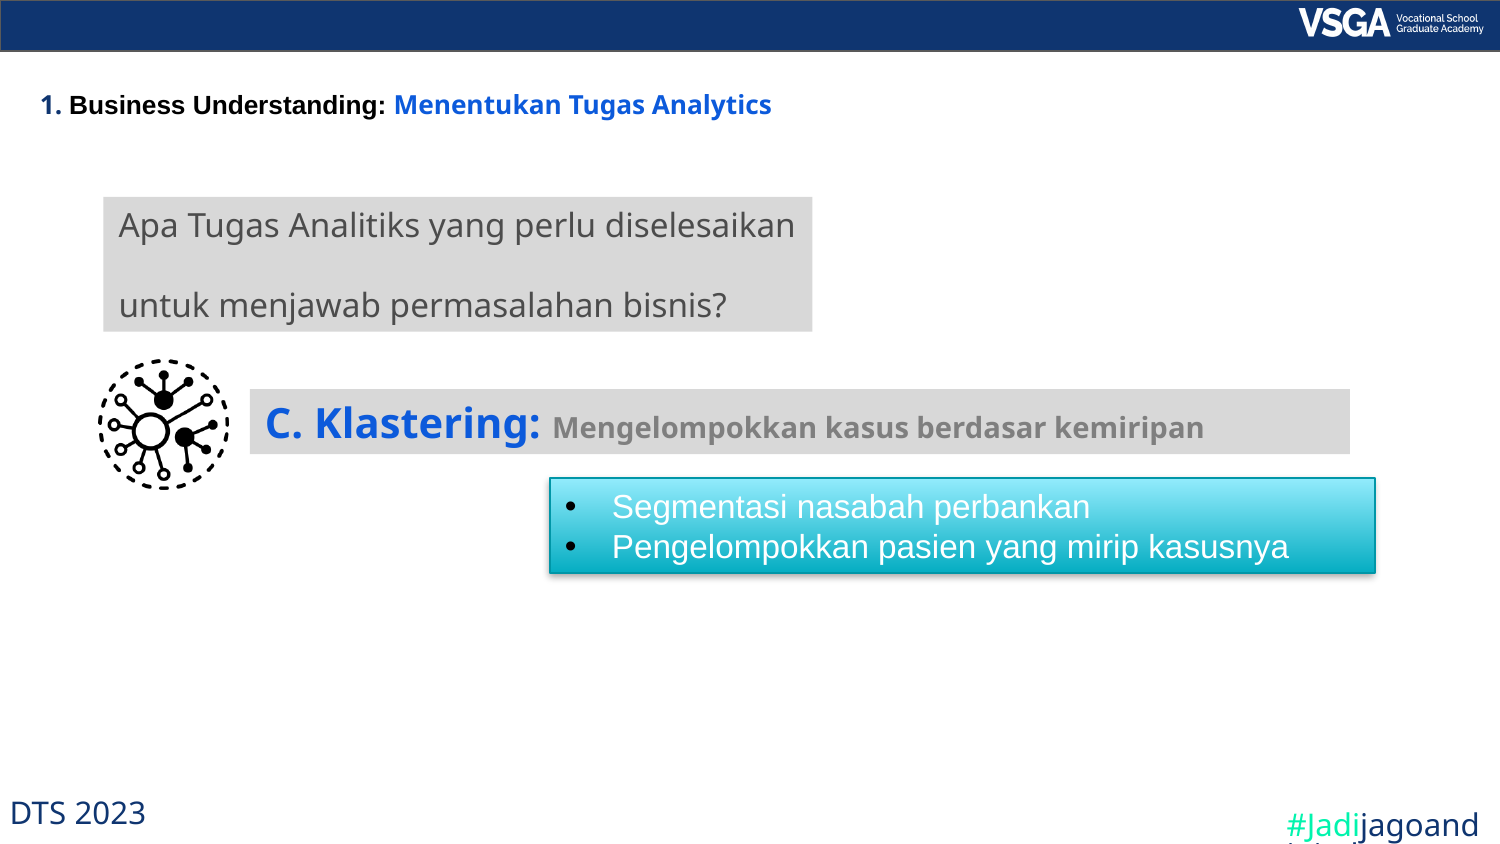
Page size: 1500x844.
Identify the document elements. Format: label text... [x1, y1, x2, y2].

text_box [0, 0, 1279, 52]
text_box Segmentasi nasabah perbankan Pengelompokkan pasien yang mirip kasusnya [549, 478, 1375, 574]
text_box Apa Tugas Analitiks yang perlu diselesaikan untuk menjawab permasalahan bisnis? [103, 196, 813, 332]
text_box #Jadijagoandigital [1271, 797, 1500, 830]
picture [97, 358, 229, 490]
text_box DTS 2023 [0, 785, 608, 818]
picture [1284, 0, 1499, 79]
text_box C. Klastering: Mengelompokkan kasus berdasar kemiripan [249, 389, 1350, 455]
title 1. Business Understanding: Menentukan Tugas Analytics [24, 72, 1488, 167]
